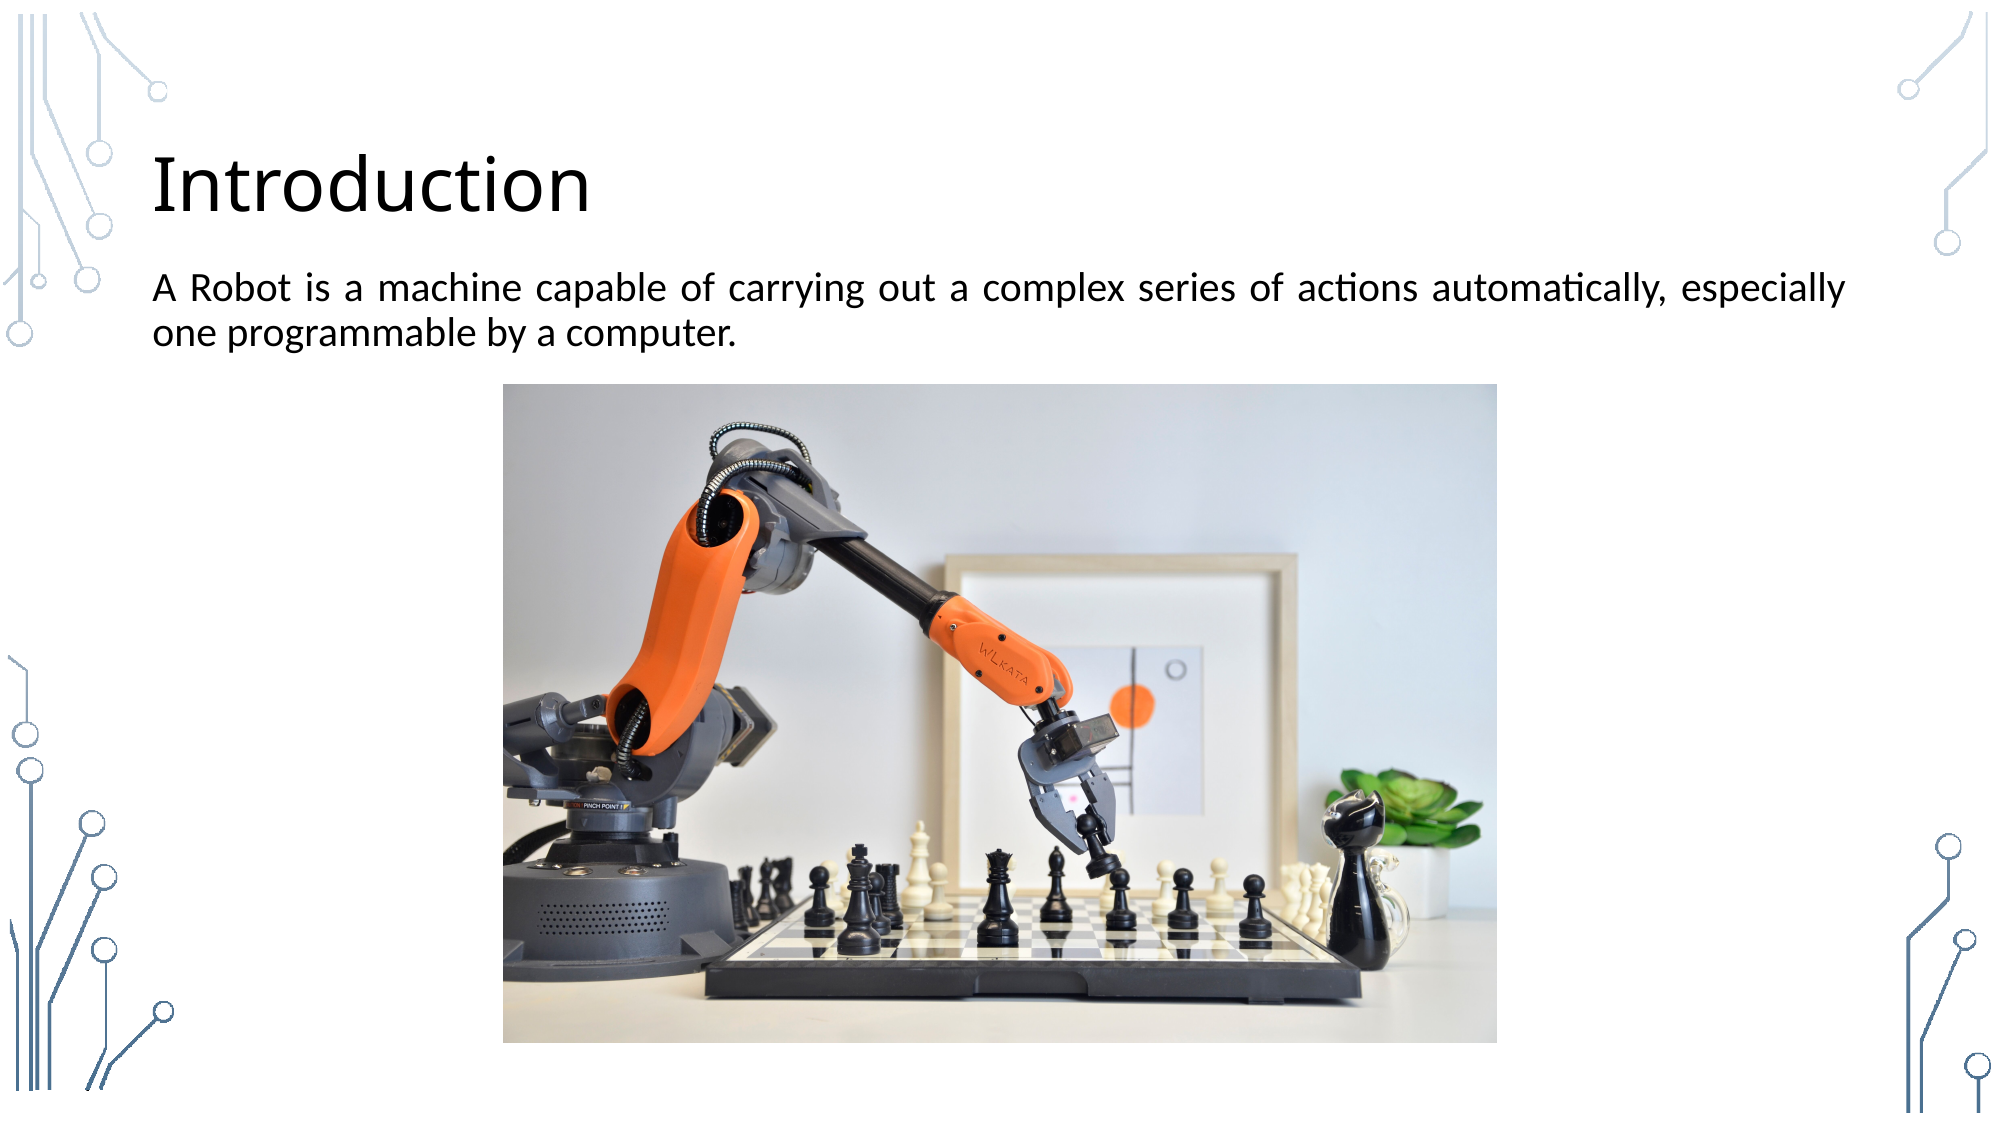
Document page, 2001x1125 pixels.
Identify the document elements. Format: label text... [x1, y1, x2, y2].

list A Robot is a machine capable of carrying out a complex series of actions automatically, especially one programmable by a computer. [137, 257, 1863, 444]
text_box [1933, 12, 1988, 256]
text_box [1962, 929, 1991, 1113]
text_box [9, 757, 44, 1091]
title Introduction [137, 78, 1213, 257]
text_box [3, 12, 168, 347]
text_box [35, 810, 174, 1091]
picture [503, 384, 1497, 1043]
text_box [7, 655, 39, 748]
text_box [1897, 11, 1973, 100]
text_box [1906, 833, 1962, 1113]
